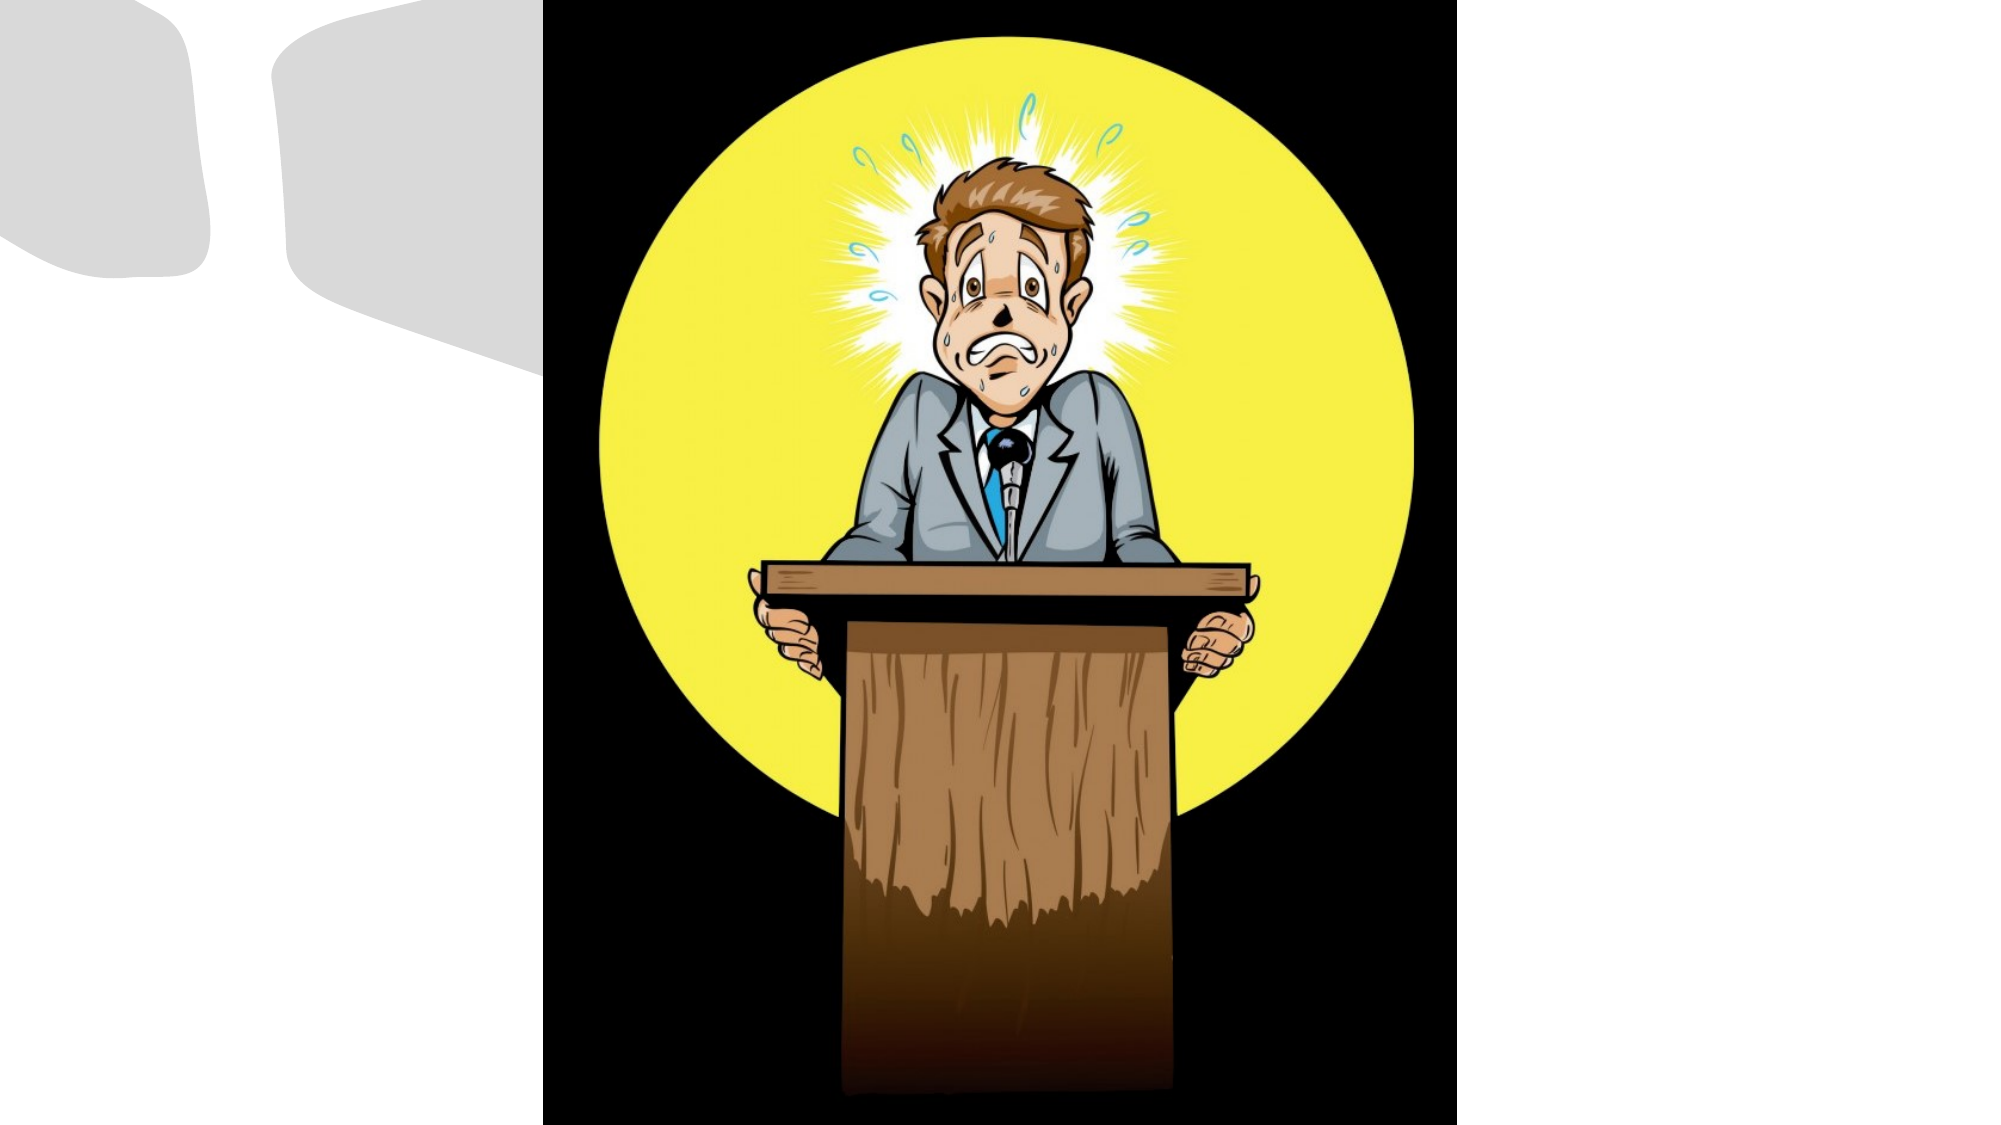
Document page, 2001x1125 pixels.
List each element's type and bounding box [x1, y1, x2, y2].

picture [542, 0, 1458, 1125]
